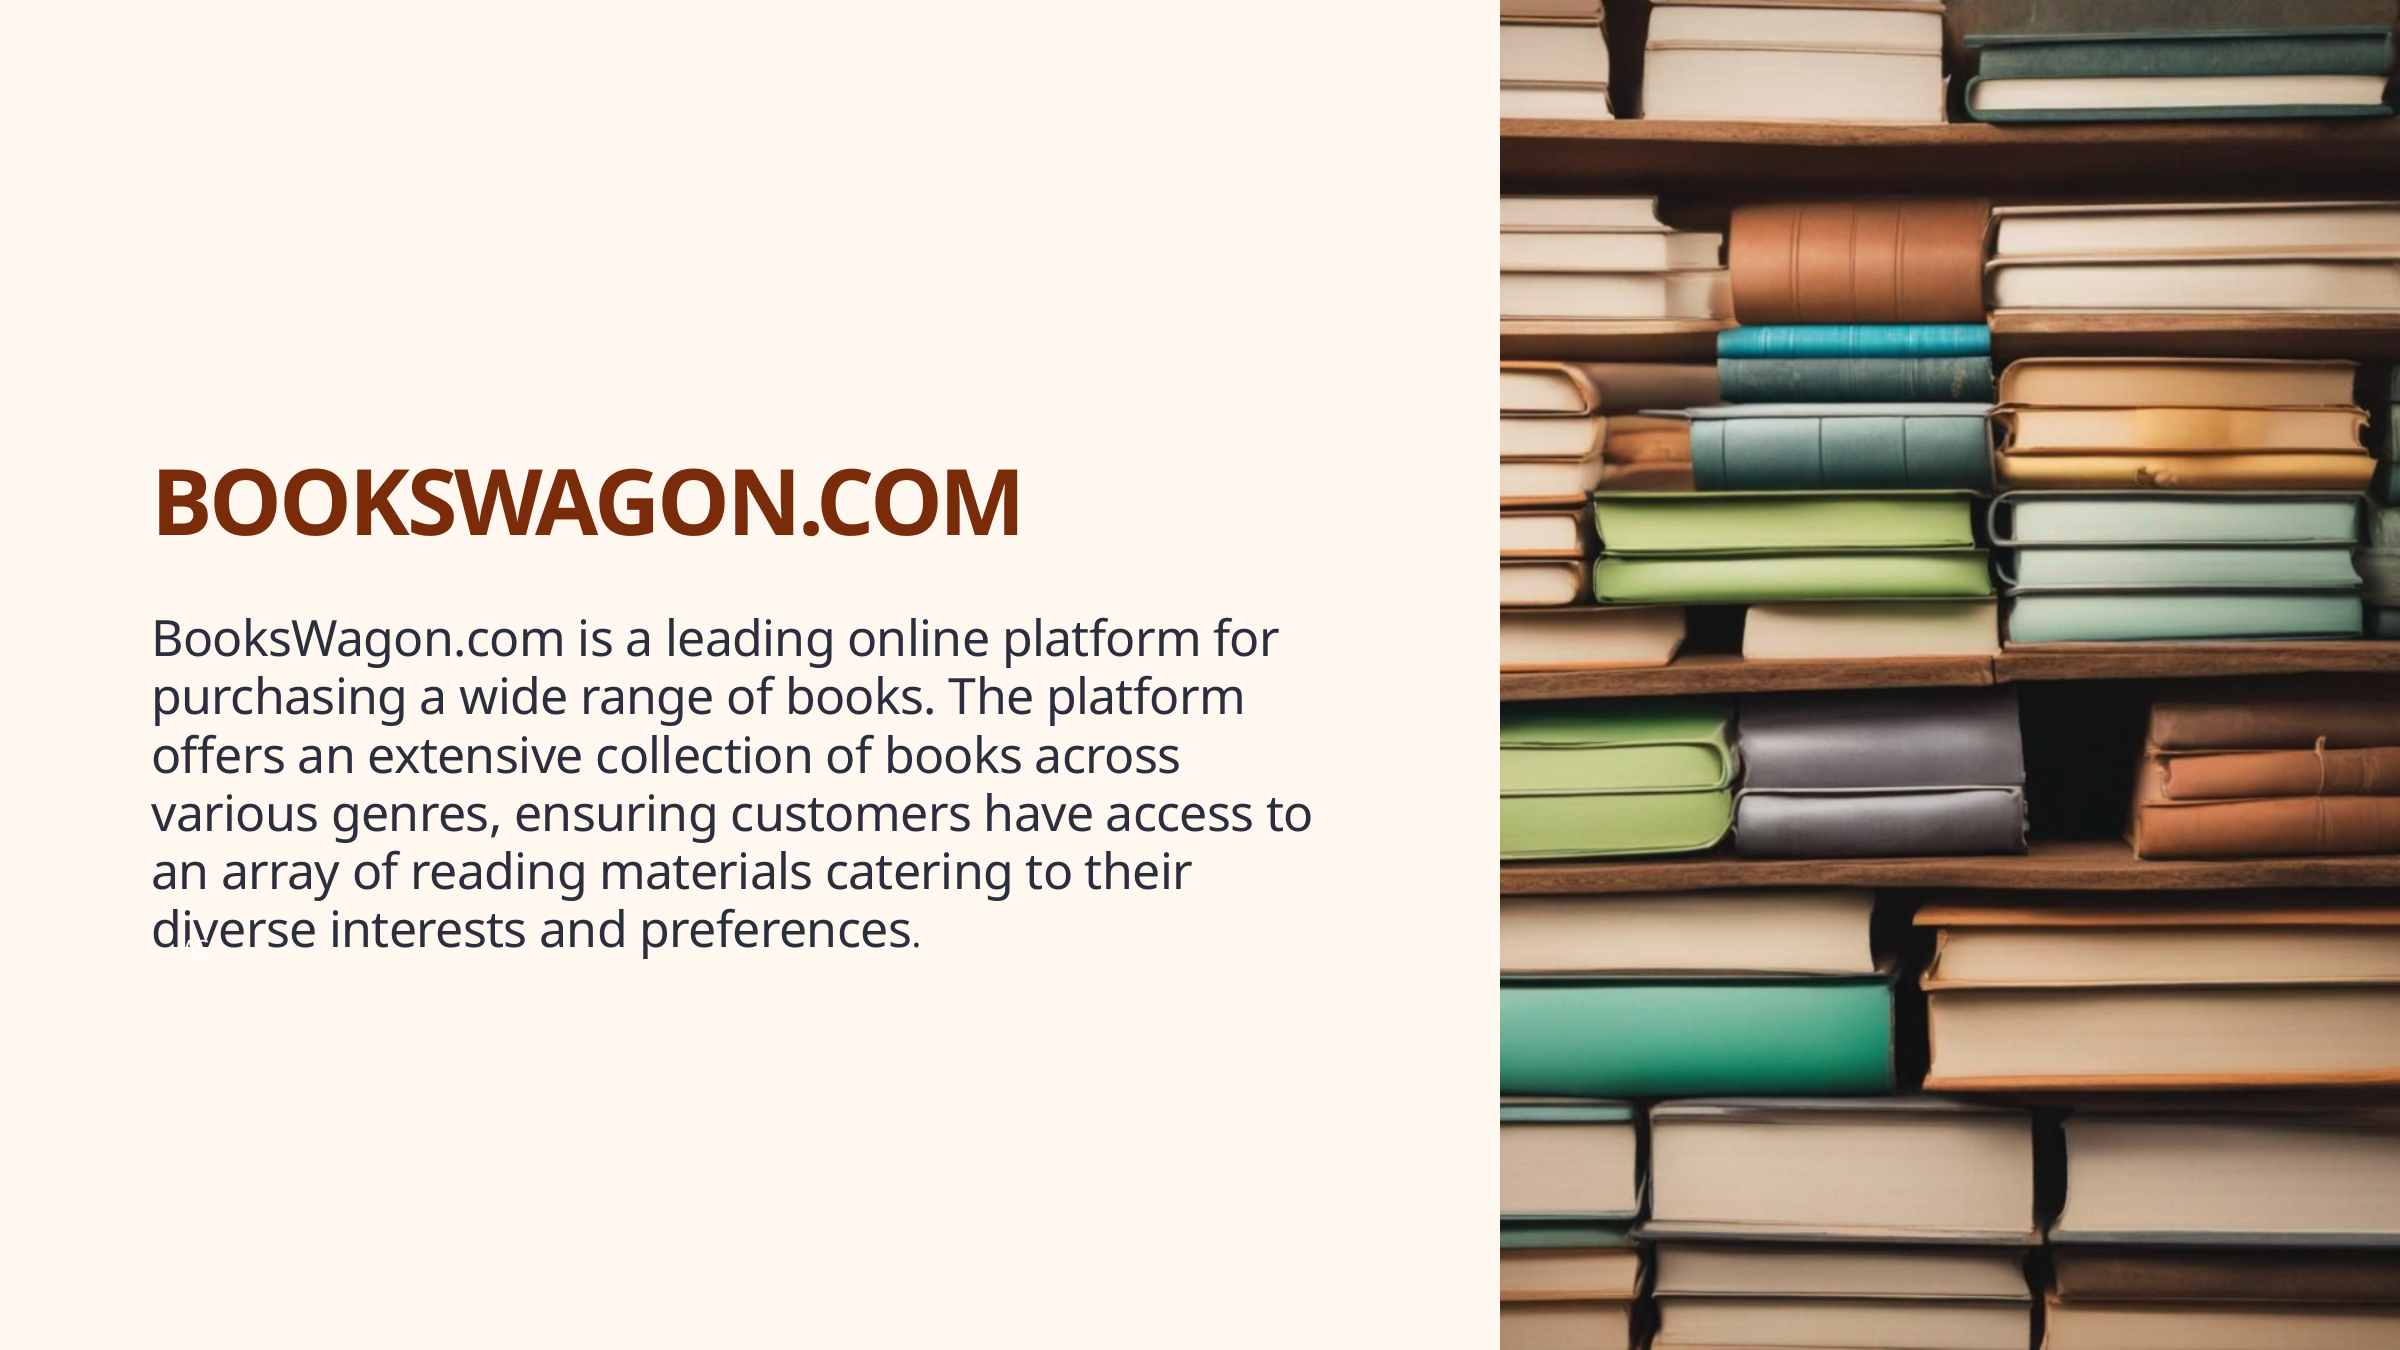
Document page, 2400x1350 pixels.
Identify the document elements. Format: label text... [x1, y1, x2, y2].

text_box BOOKSWAGON.COM [136, 409, 1146, 546]
text_box SV [191, 951, 200, 1004]
text_box BooksWagon.com is a leading online platform for purchasing a wide range of books. The platform offers an extensive collection of books across various genres, ensuring customers have access to an array of reading materials catering to their diverse interests and preferences. [136, 600, 1364, 834]
picture [1499, 0, 2400, 1350]
text_box [0, 0, 1498, 1350]
